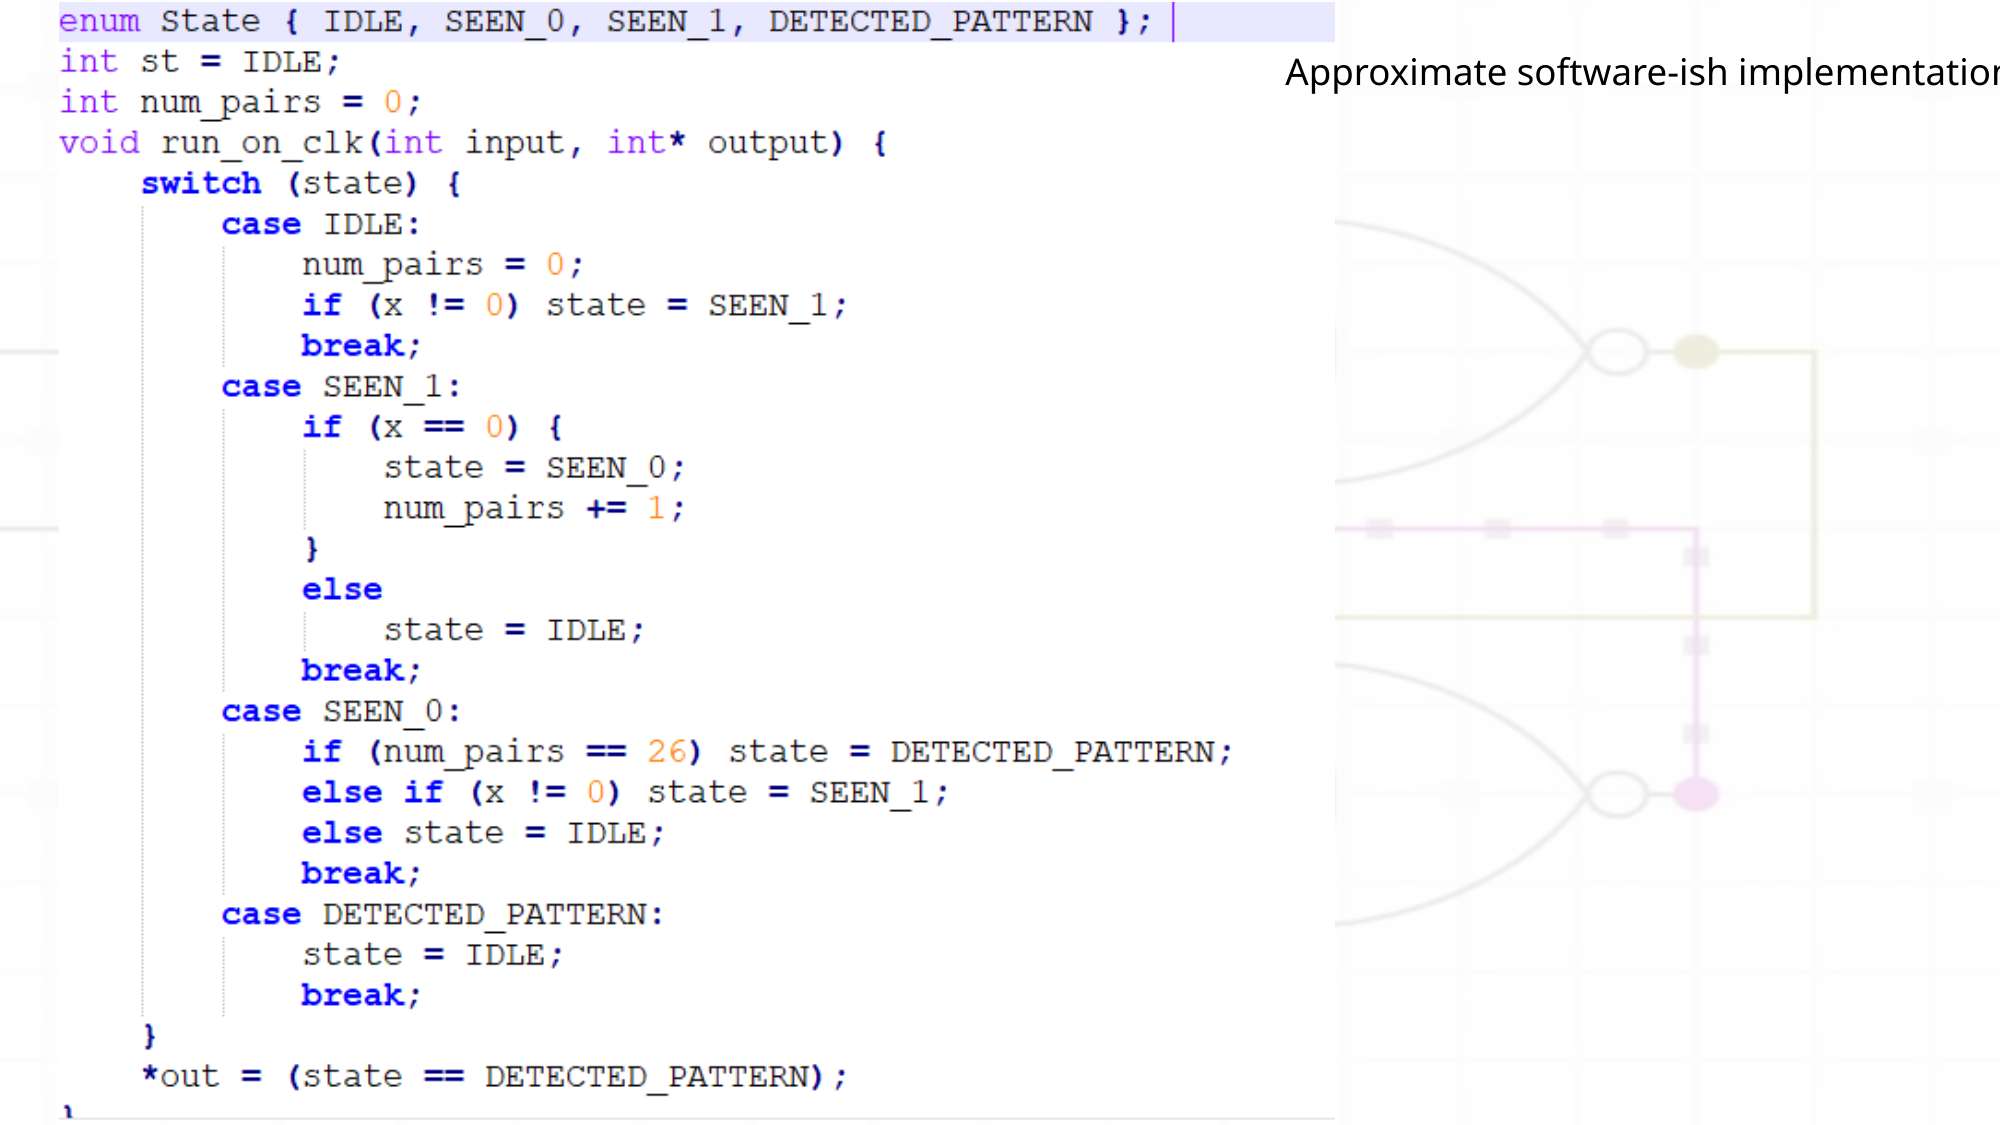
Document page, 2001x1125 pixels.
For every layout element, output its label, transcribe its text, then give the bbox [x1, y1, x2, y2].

title Approximate software-ish implementation [1335, 36, 2000, 112]
picture [59, 2, 1335, 1123]
